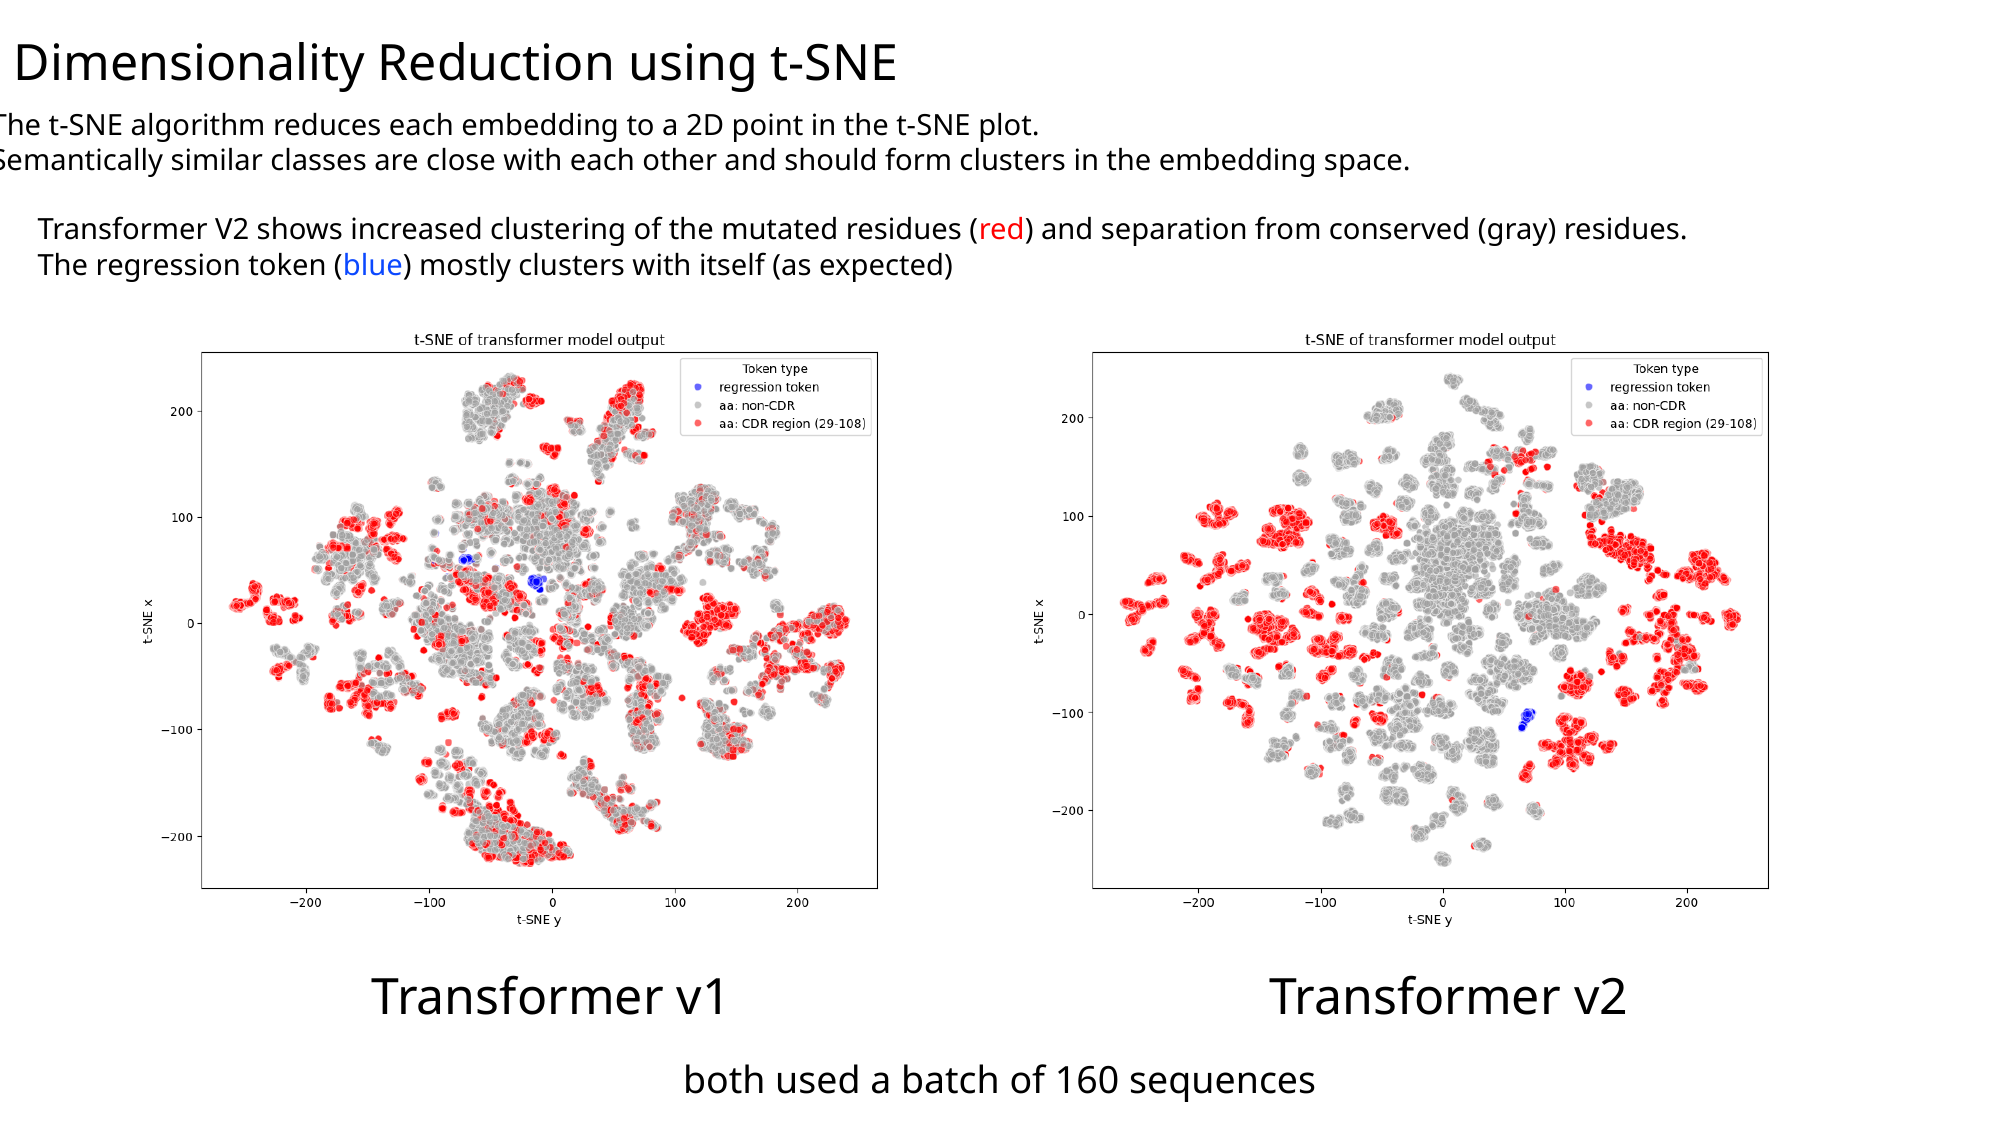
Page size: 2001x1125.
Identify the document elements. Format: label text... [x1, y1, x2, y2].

picture [133, 324, 885, 935]
text_box Transformer v2 [1254, 957, 1643, 1033]
text_box The t-SNE algorithm reduces each embedding to a 2D point in the t-SNE plot. Semantically similar classes are close with each other and should form clusters in the embedding space. Transformer V2 shows increased clustering of the mutated residues (red) and separation from conserved (gray) residues. The regression token (blue) mostly clusters with itself (as expected) [0, 98, 1703, 289]
picture [1024, 324, 1776, 935]
text_box Transformer v1 [357, 957, 746, 1033]
text_box both used a batch of 160 sequences [668, 1048, 1332, 1109]
text_box Dimensionality Reduction using t-SNE [0, 22, 914, 98]
